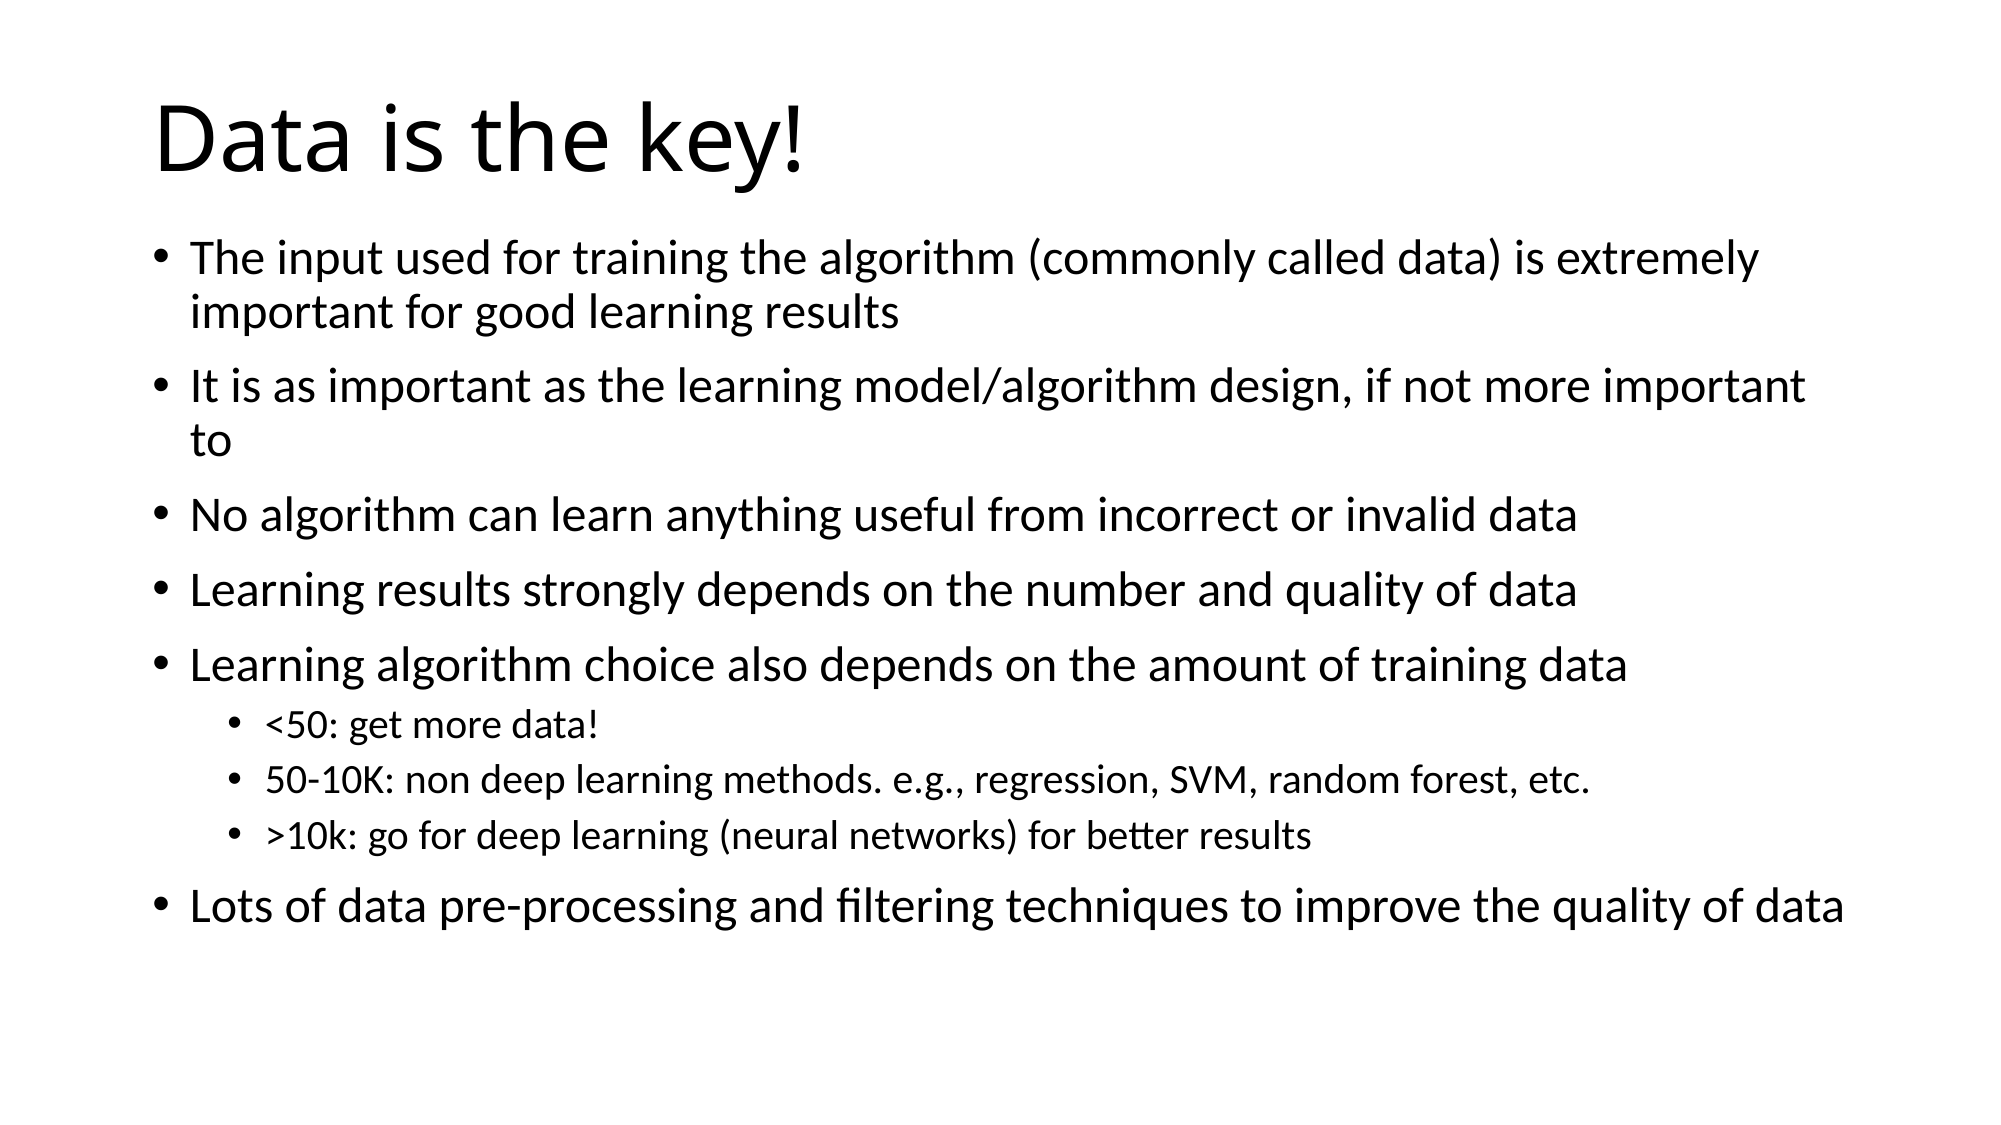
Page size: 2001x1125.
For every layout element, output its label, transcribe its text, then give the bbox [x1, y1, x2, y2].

list The input used for training the algorithm (commonly called data) is extremely important for good learning results It is as important as the learning model/algorithm design, if not more important to No algorithm can learn anything useful from incorrect or invalid data Learning results strongly depends on the number and quality of data Learning algorithm choice also depends on the amount of training data <50: get more data! 50-10K: non deep learning methods. e.g., regression, SVM, random forest, etc. >10k: go for deep learning (neural networks) for better results Lots of data pre-processing and filtering techniques to improve the quality of data [137, 223, 1863, 1014]
title Data is the key! [137, 59, 1863, 223]
